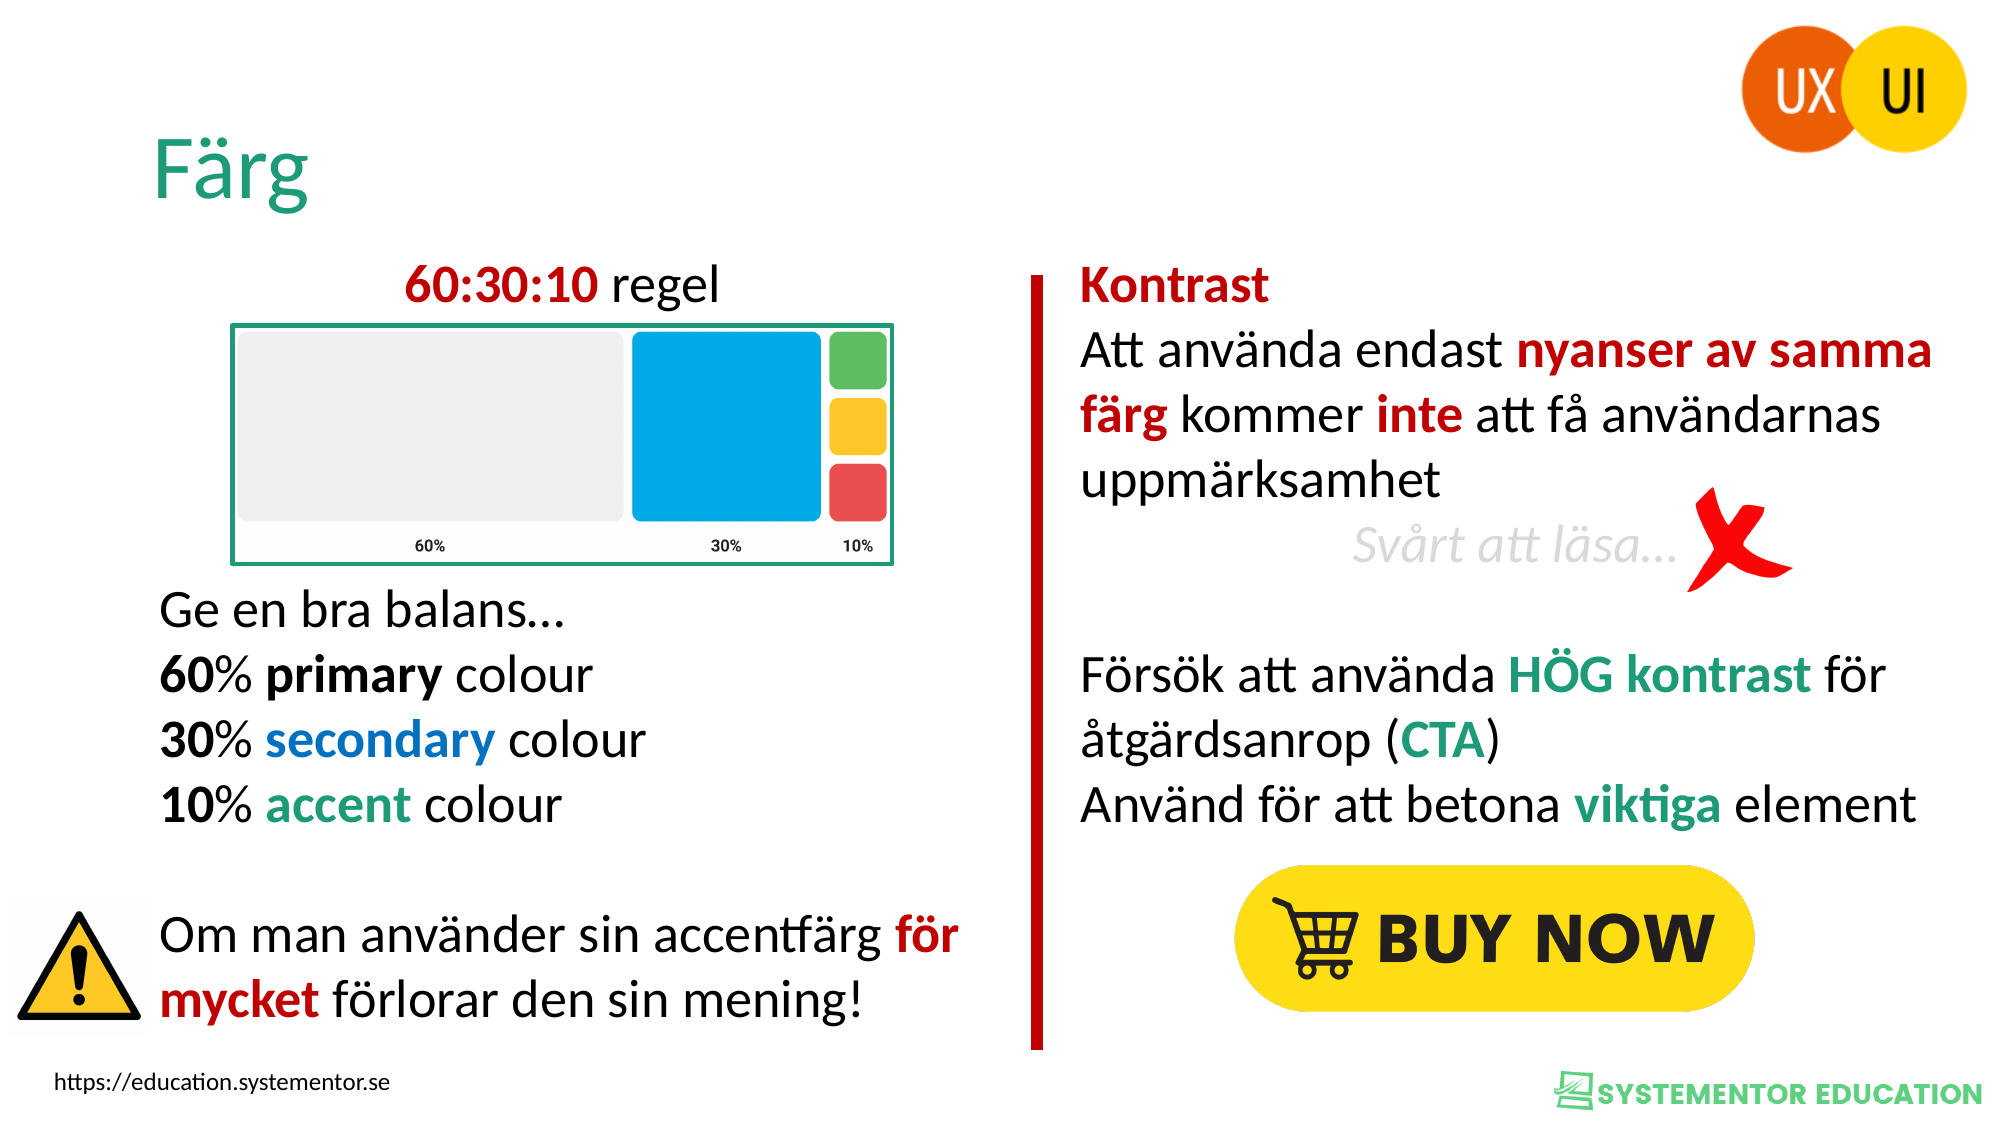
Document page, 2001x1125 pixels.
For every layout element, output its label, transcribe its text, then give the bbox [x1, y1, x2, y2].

picture [1687, 487, 1793, 592]
text_box 60:30:10 regel Ge en bra balans… 60% primary colour 30% secondary colour 10% accent colour Om man använder sin accentfärg för mycket förlorar den sin mening! [139, 278, 1000, 1066]
text_box Färg [137, 59, 1863, 278]
picture [234, 327, 890, 562]
picture [1217, 775, 1996, 1125]
text_box https://education.systementor.se [38, 1058, 625, 1104]
picture [1739, 22, 1974, 157]
text_box Kontrast Att använda endast nyanser av samma färg kommer inte att få användarnas uppmärksamhet Svårt att läsa… Försök att använda HÖG kontrast för åtgärdsanrop (CTA) Använd för att betona viktiga element [1060, 238, 1972, 851]
picture [8, 894, 150, 1037]
